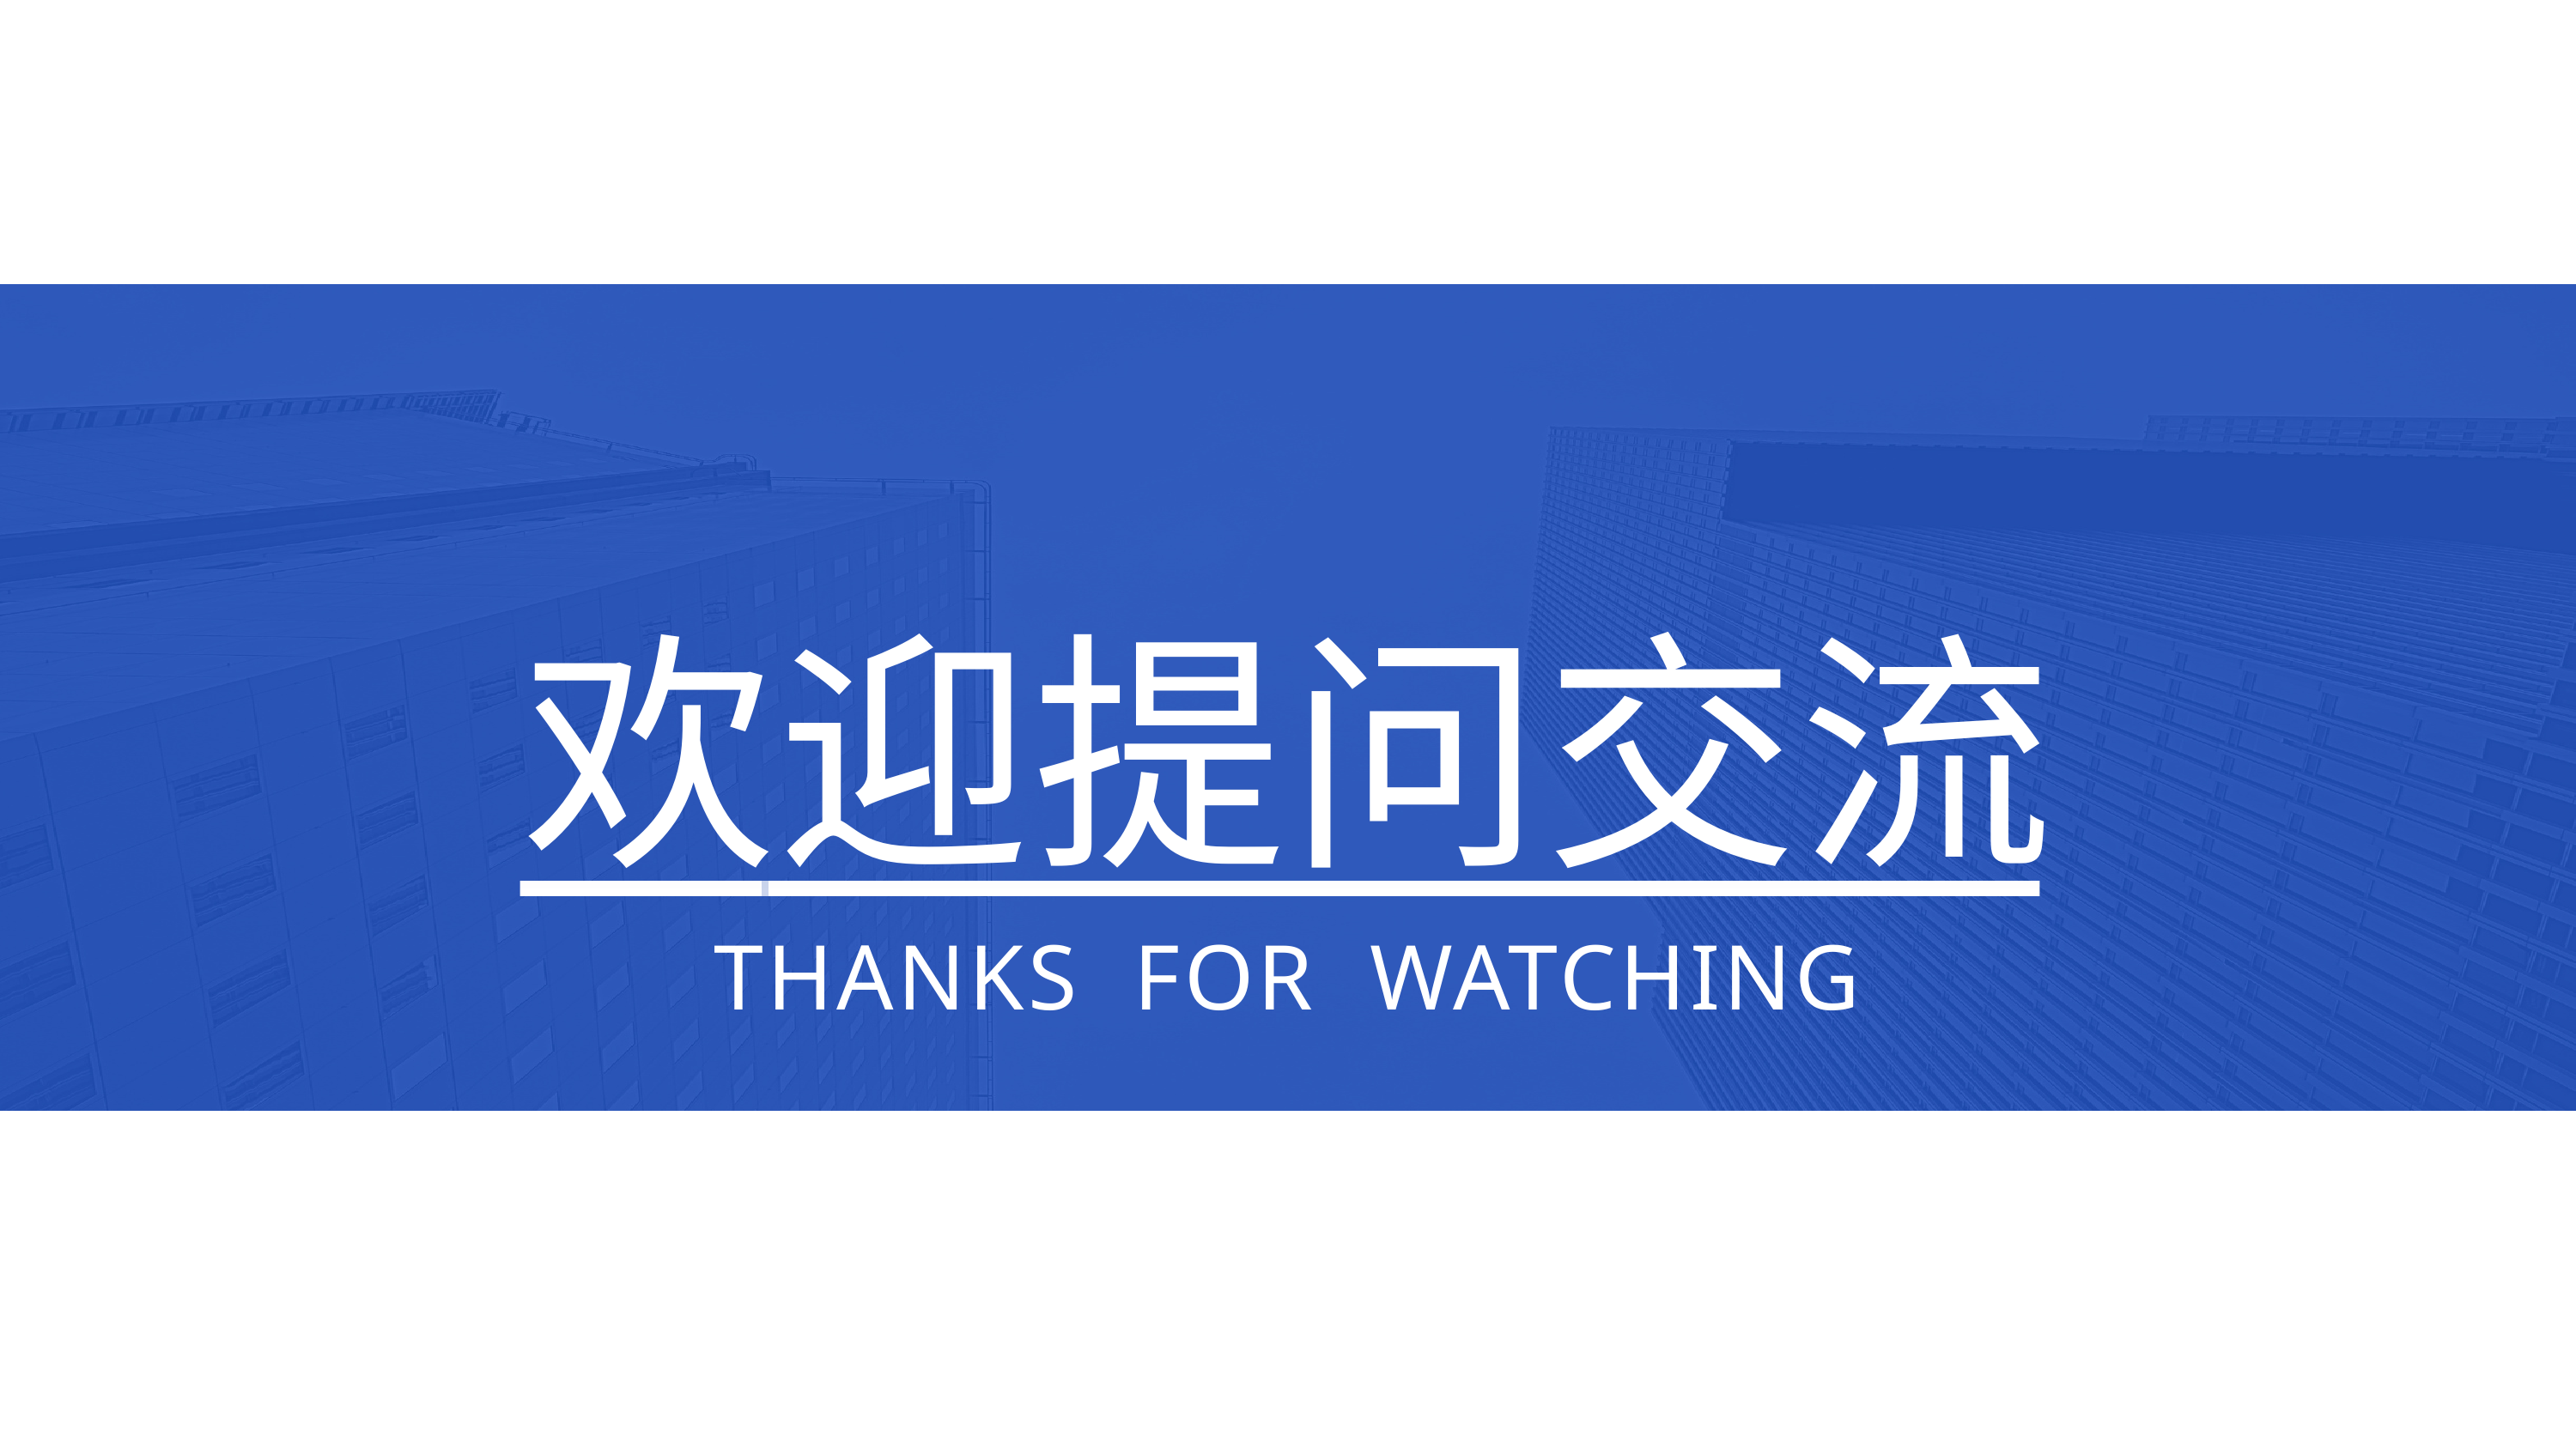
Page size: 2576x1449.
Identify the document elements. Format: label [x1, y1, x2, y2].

text_box [144, 518, 2432, 1027]
text_box [0, 284, 2576, 1111]
